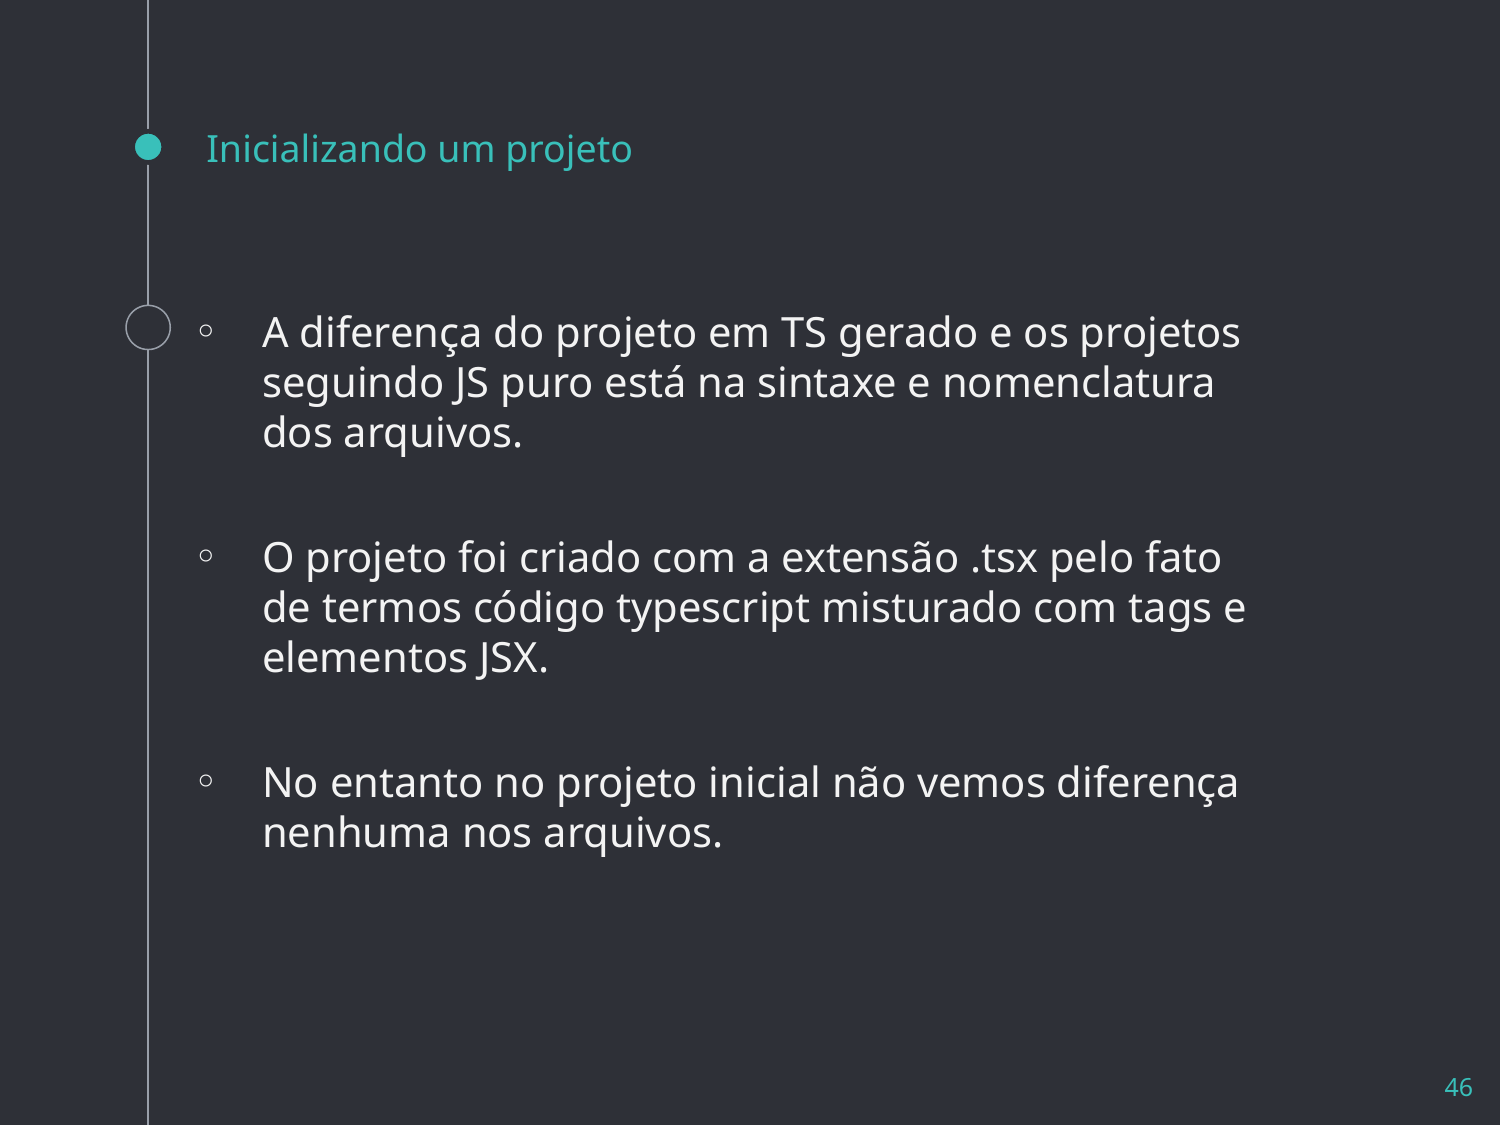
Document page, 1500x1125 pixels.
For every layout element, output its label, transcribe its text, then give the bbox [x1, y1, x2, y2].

title Inicializando um projeto [191, 109, 1317, 185]
list A diferença do projeto em TS gerado e os projetos seguindo JS puro está na sintaxe e nomenclatura dos arquivos. O projeto foi criado com a extensão .tsx pelo fato de termos código typescript misturado com tags e elementos JSX. No entanto no projeto inicial não vemos diferença nenhuma nos arquivos. [172, 290, 1298, 1106]
slide_number 46 [1398, 1056, 1489, 1125]
